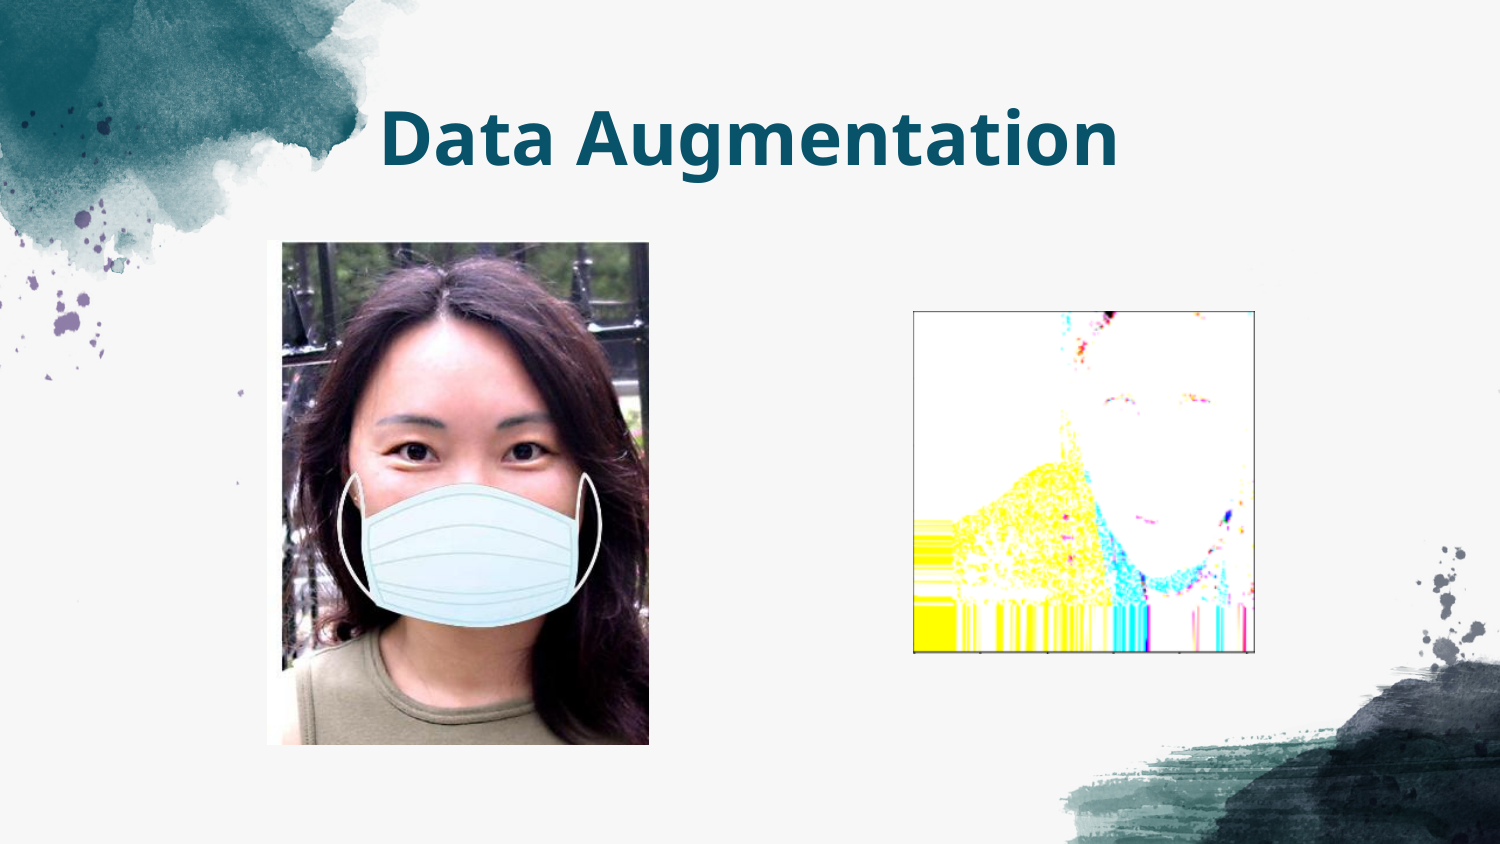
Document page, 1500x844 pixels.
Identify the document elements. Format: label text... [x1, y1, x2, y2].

picture [0, 0, 1500, 844]
title Data Augmentation [118, 88, 1382, 183]
